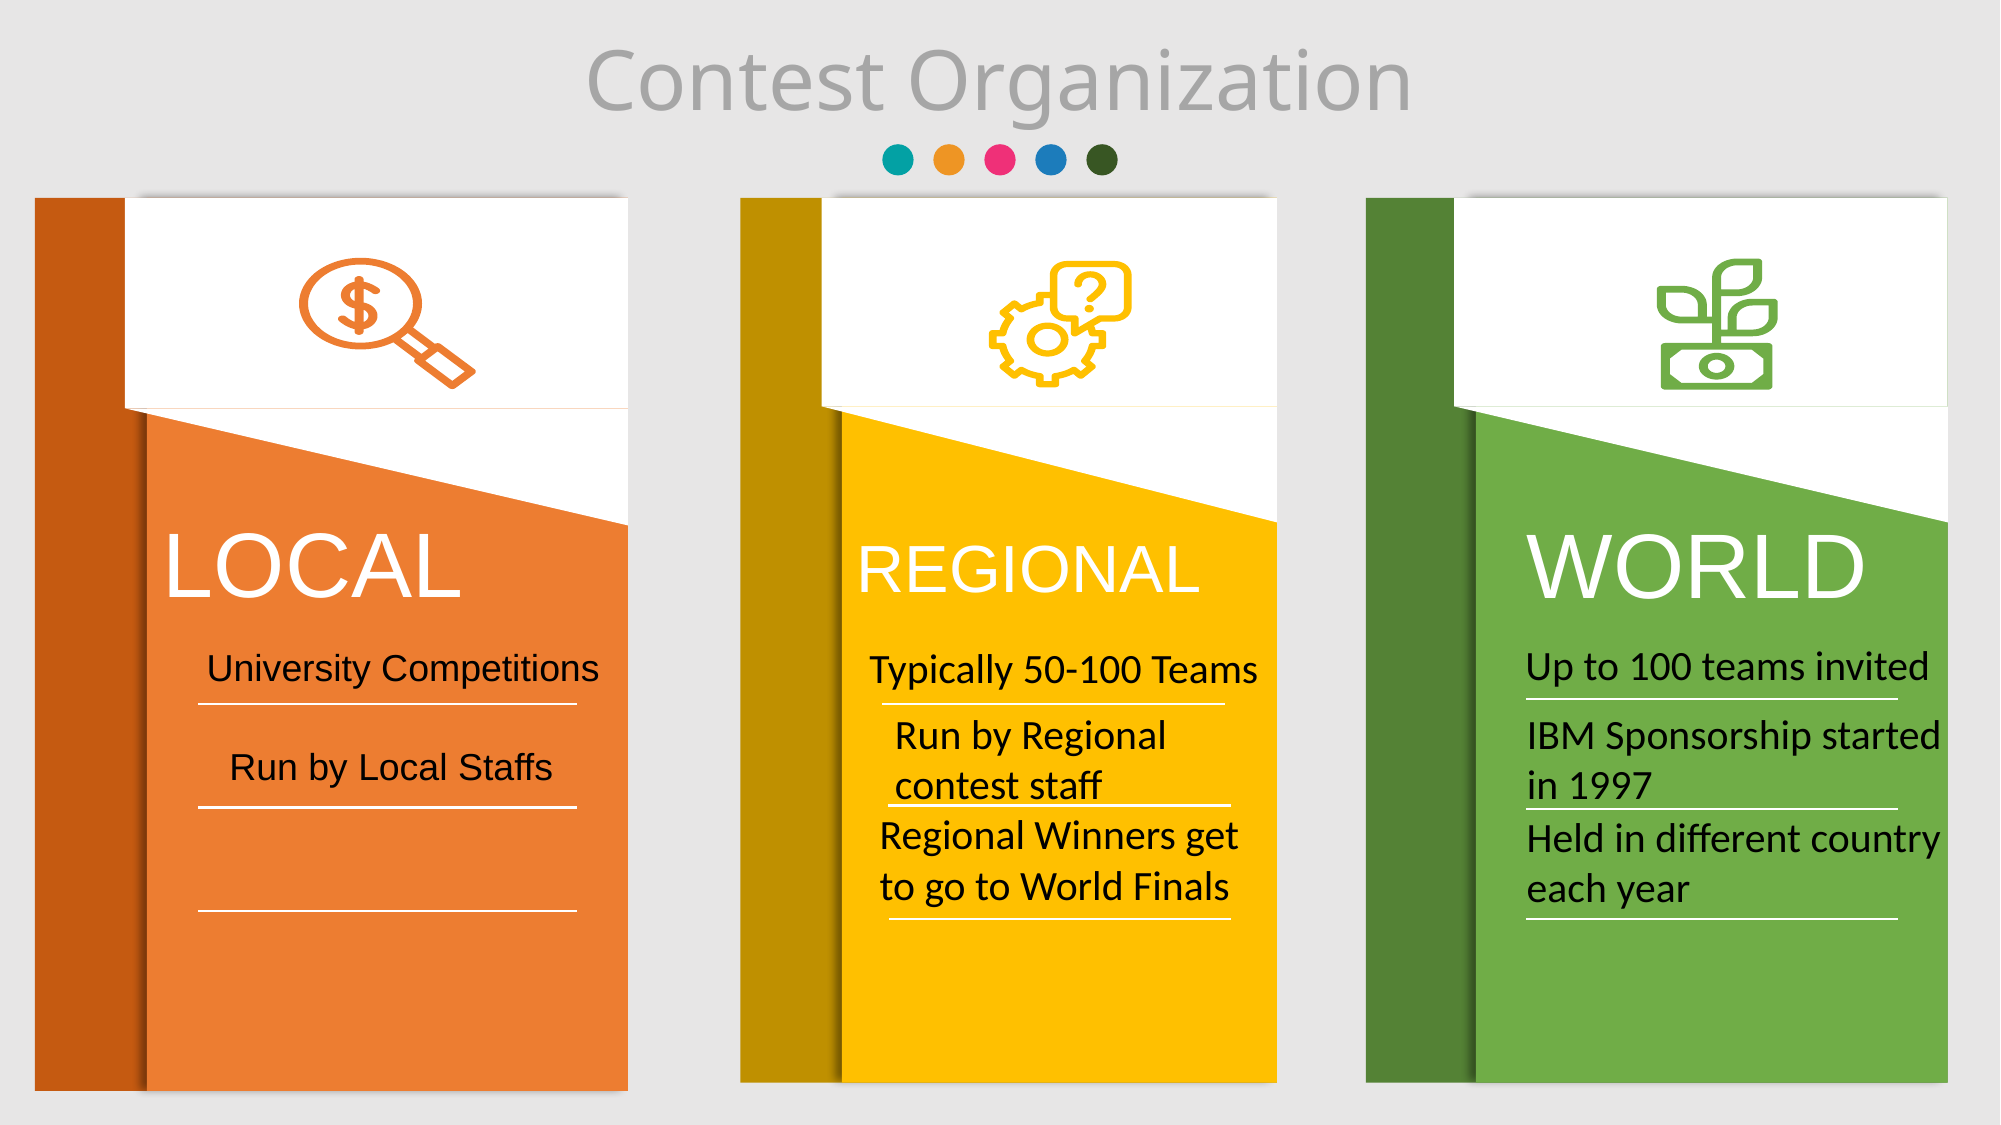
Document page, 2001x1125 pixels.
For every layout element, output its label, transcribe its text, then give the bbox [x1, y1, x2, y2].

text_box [1365, 197, 1998, 1083]
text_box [740, 197, 1299, 1083]
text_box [882, 144, 1118, 176]
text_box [34, 197, 628, 1091]
text_box Contest Organization [402, 19, 1597, 135]
